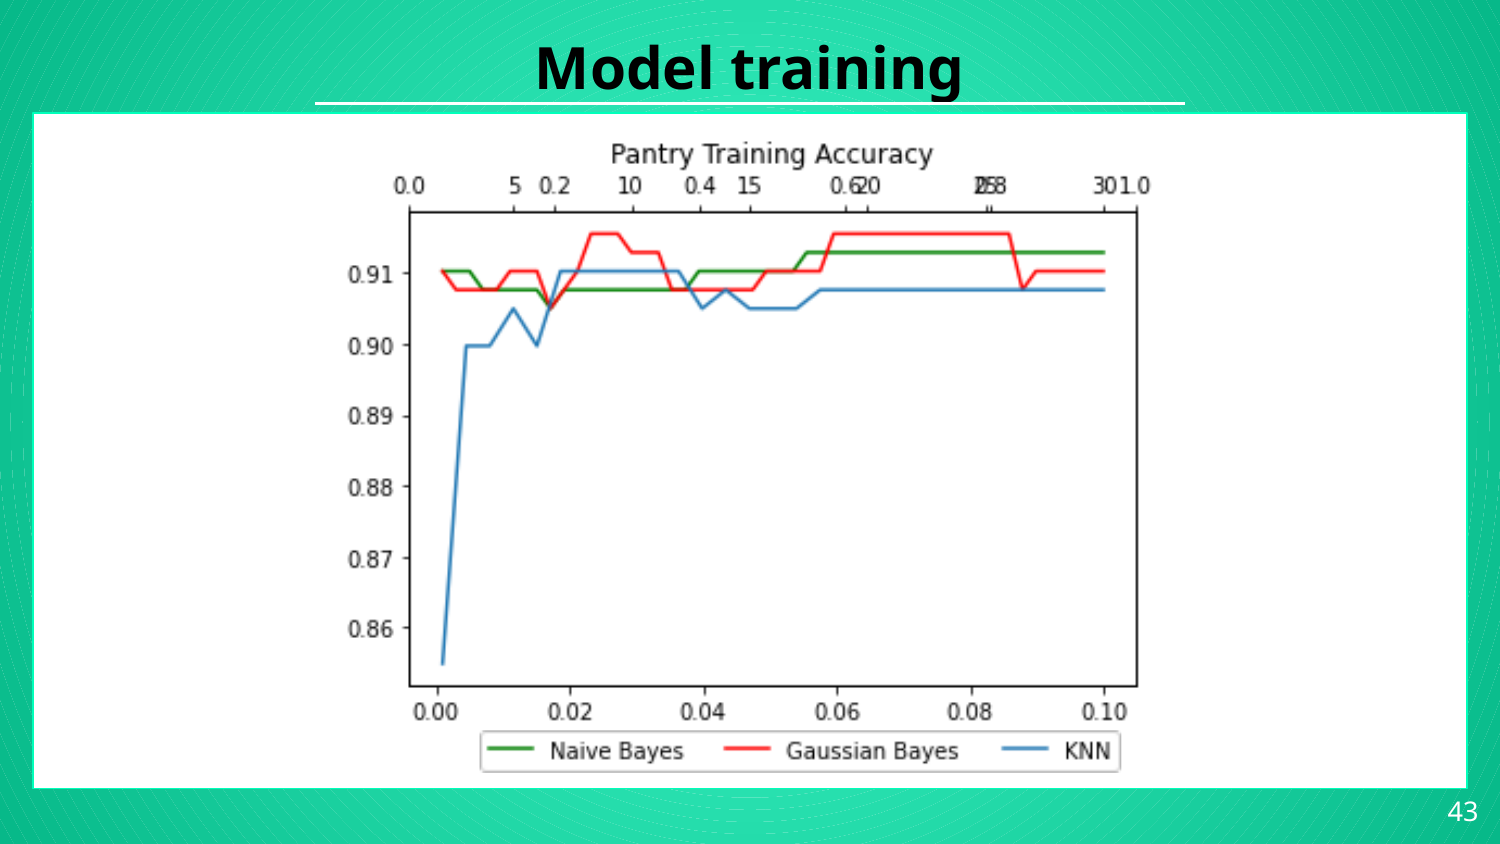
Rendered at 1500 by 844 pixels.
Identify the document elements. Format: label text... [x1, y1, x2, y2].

text_box [32, 113, 1468, 789]
title Model training [118, 28, 1382, 104]
slide_number ‹#› [1403, 779, 1494, 844]
picture [331, 127, 1169, 775]
